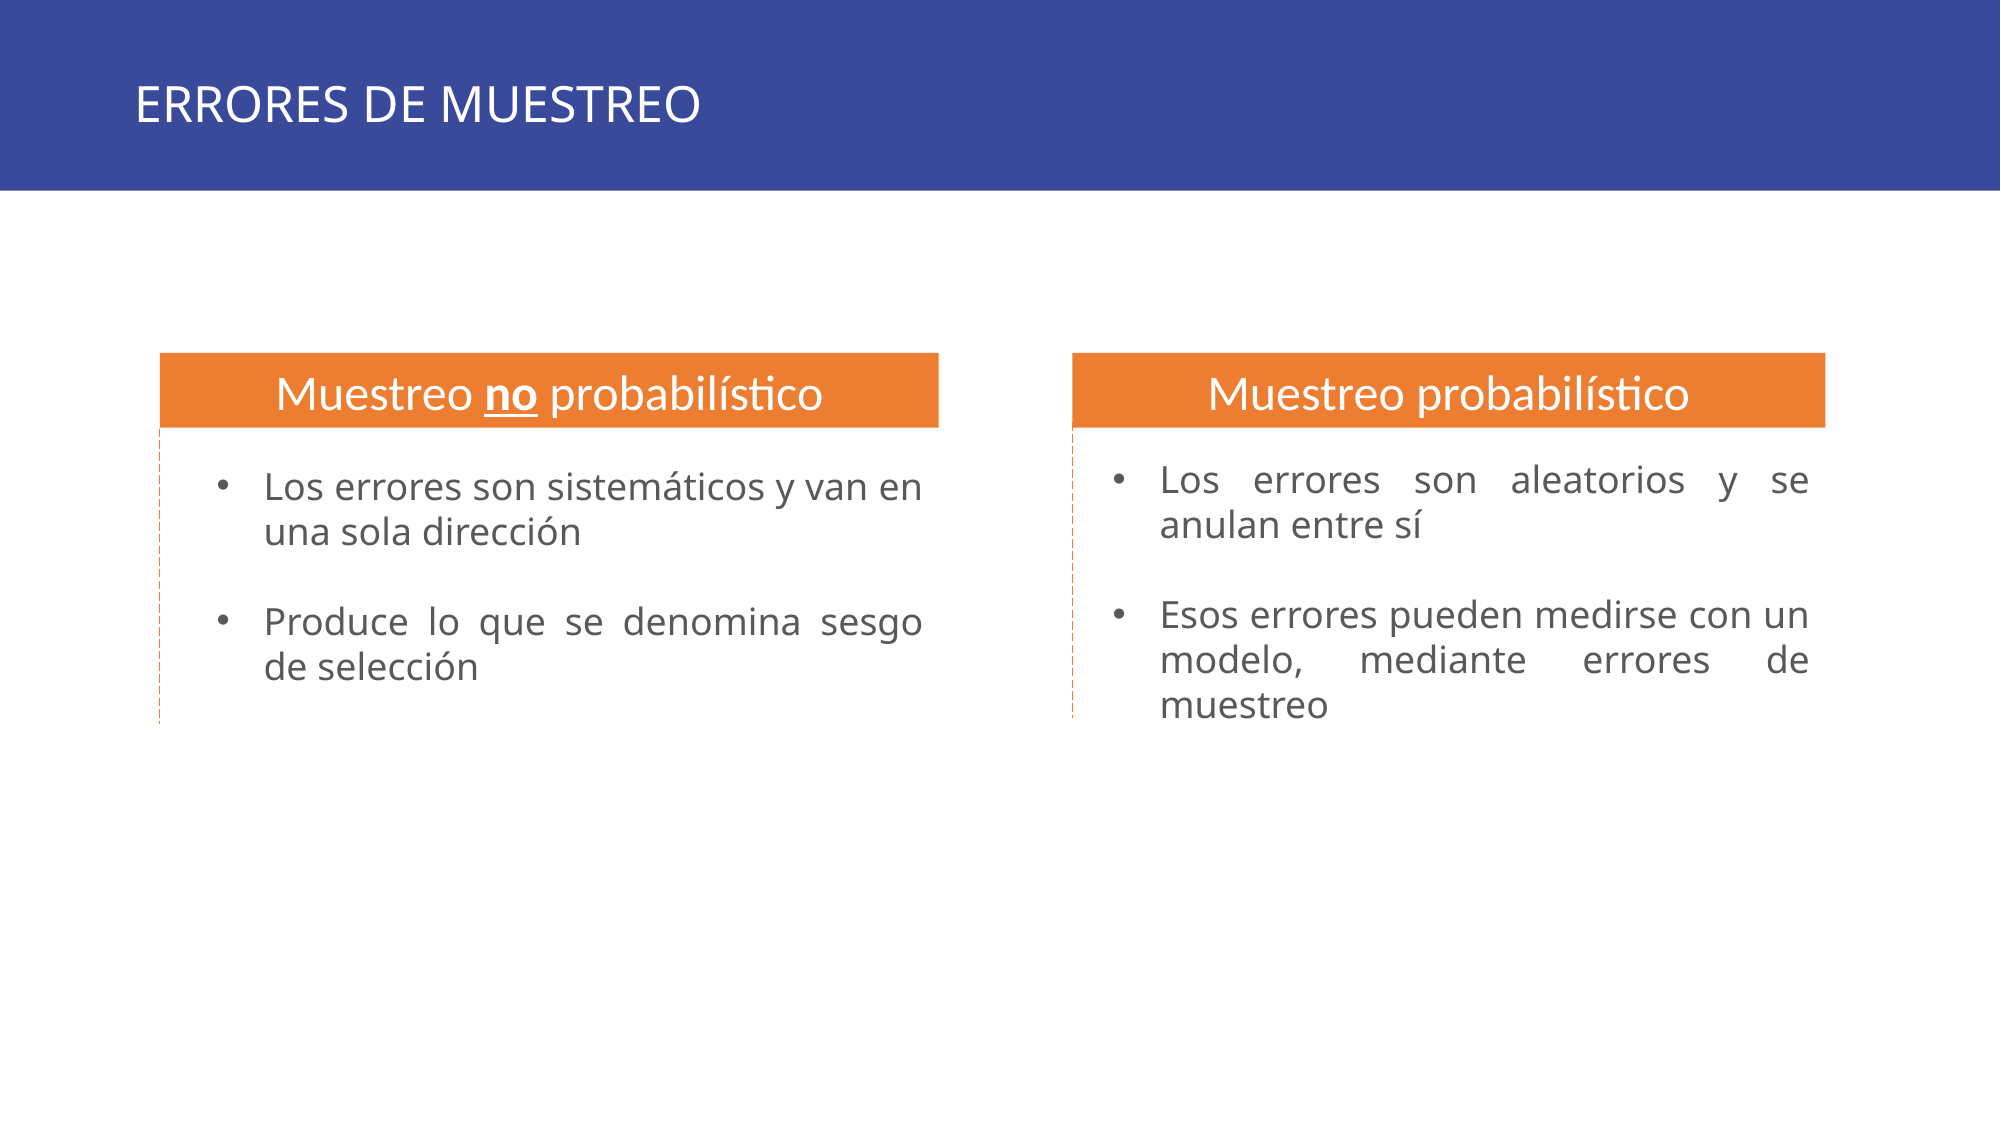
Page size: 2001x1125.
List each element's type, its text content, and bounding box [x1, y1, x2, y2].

text_box Muestreo probabilístico [1072, 352, 1826, 428]
text_box Los errores son aleatorios y se anulan entre sí Esos errores pueden medirse con un modelo, mediante errores de muestreo [1098, 448, 1826, 734]
text_box Los errores son sistemáticos y van en una sola dirección Produce lo que se denomina sesgo de selección [201, 455, 939, 695]
text_box Muestreo no probabilístico [159, 352, 939, 428]
text_box ERRORES DE MUESTREO [0, 0, 2000, 191]
